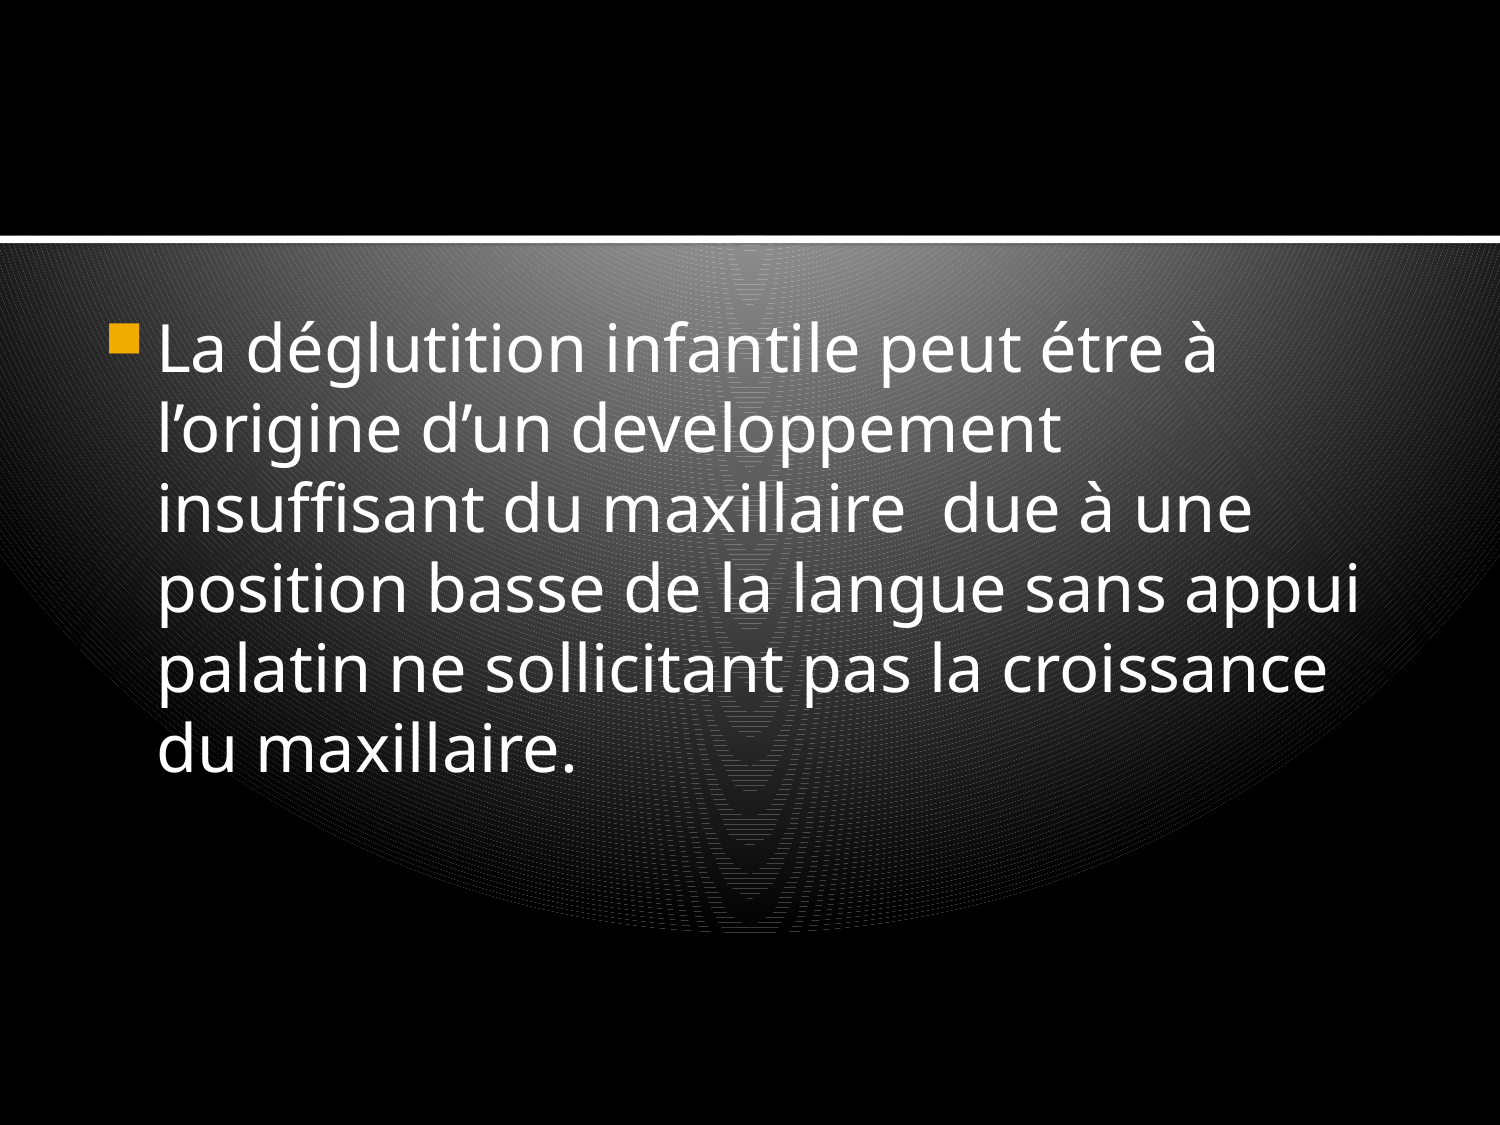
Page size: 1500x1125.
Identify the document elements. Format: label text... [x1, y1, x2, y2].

list La déglutition infantile peut étre à l’origine d’un developpement insuffisant du maxillaire due à une position basse de la langue sans appui palatin ne sollicitant pas la croissance du maxillaire. [75, 291, 1425, 1050]
